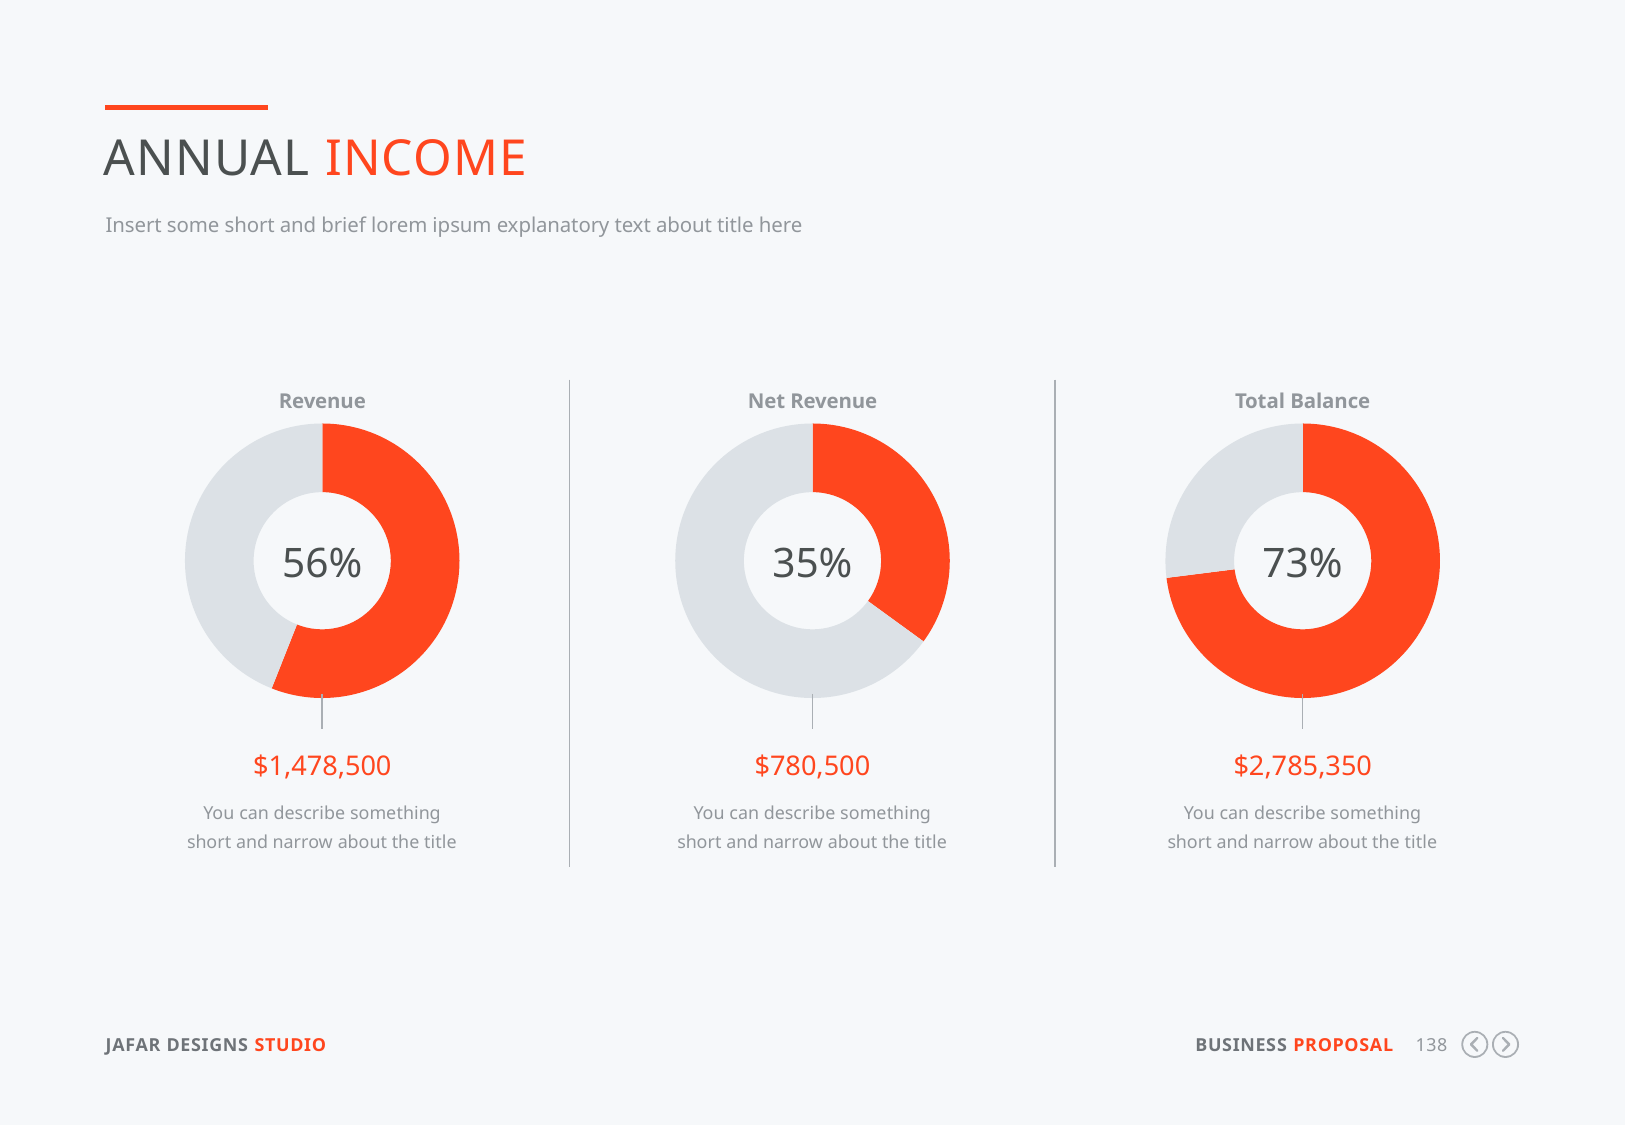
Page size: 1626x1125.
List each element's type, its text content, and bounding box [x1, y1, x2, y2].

chart [1159, 413, 1446, 708]
text_box Revenue [182, 388, 462, 413]
text_box $780,500 [672, 748, 953, 782]
text_box You can describe something short and narrow about the title [672, 795, 953, 852]
text_box $2,785,350 [1162, 748, 1444, 782]
chart [669, 413, 956, 708]
list Insert some short and brief lorem ipsum explanatory text about title here [105, 209, 1519, 241]
text_box Total Balance [1164, 388, 1442, 413]
list Annual Income [103, 125, 1518, 188]
text_box You can describe something short and narrow about the title [1162, 795, 1444, 852]
text_box Net Revenue [672, 388, 953, 413]
text_box You can describe something short and narrow about the title [181, 795, 463, 852]
chart [179, 413, 466, 708]
text_box $1,478,500 [181, 748, 463, 782]
